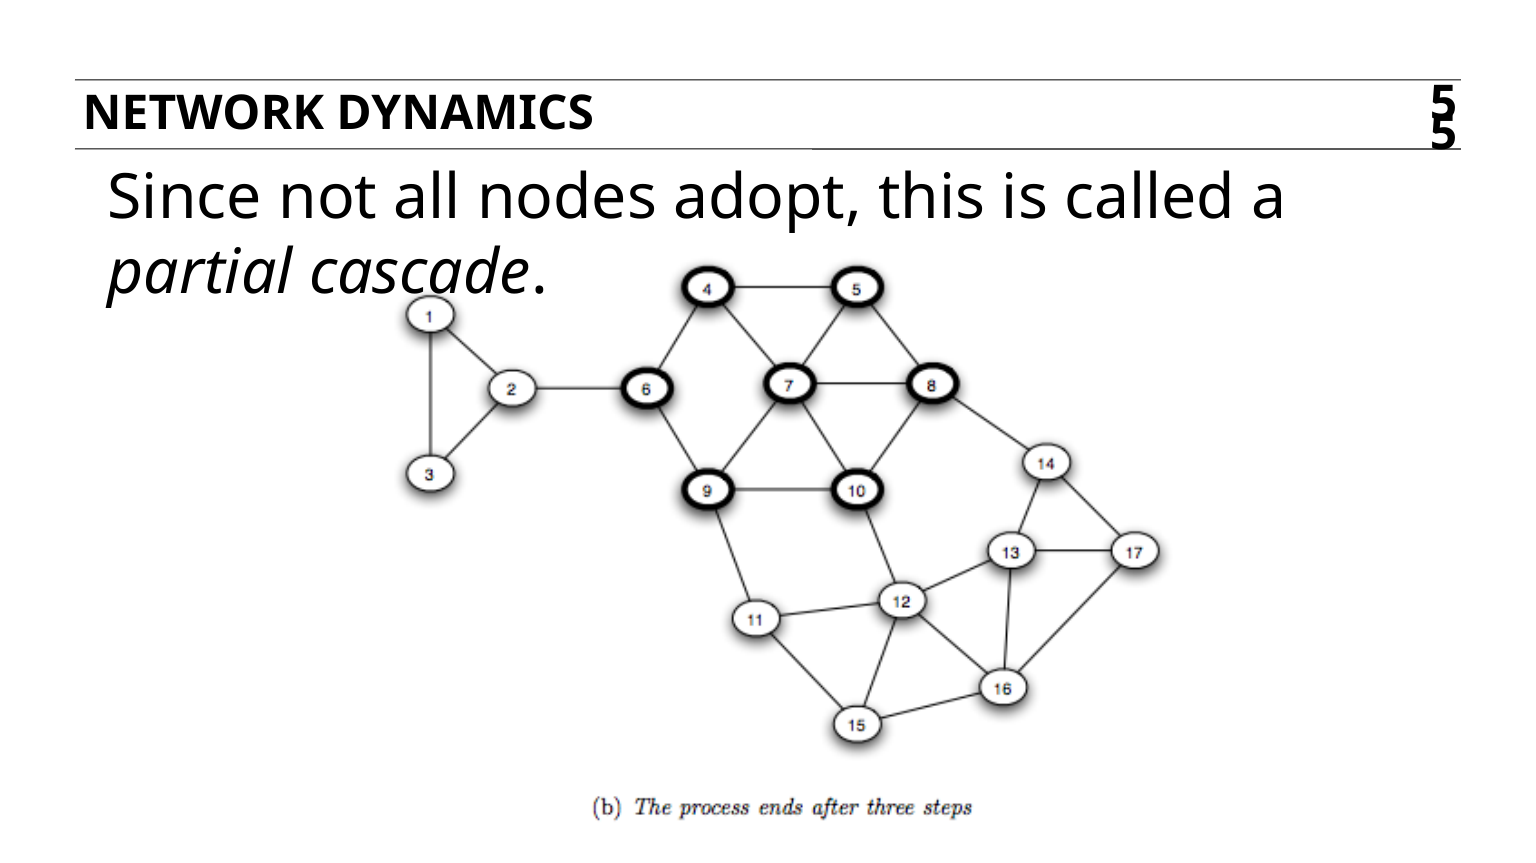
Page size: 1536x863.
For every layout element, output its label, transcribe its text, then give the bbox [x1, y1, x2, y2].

picture [355, 252, 1221, 844]
text_box Since not all nodes adopt, this is called a partial cascade. [92, 148, 1468, 313]
list Network dynamics [67, 81, 1118, 132]
slide_number 55 [1419, 86, 1461, 138]
